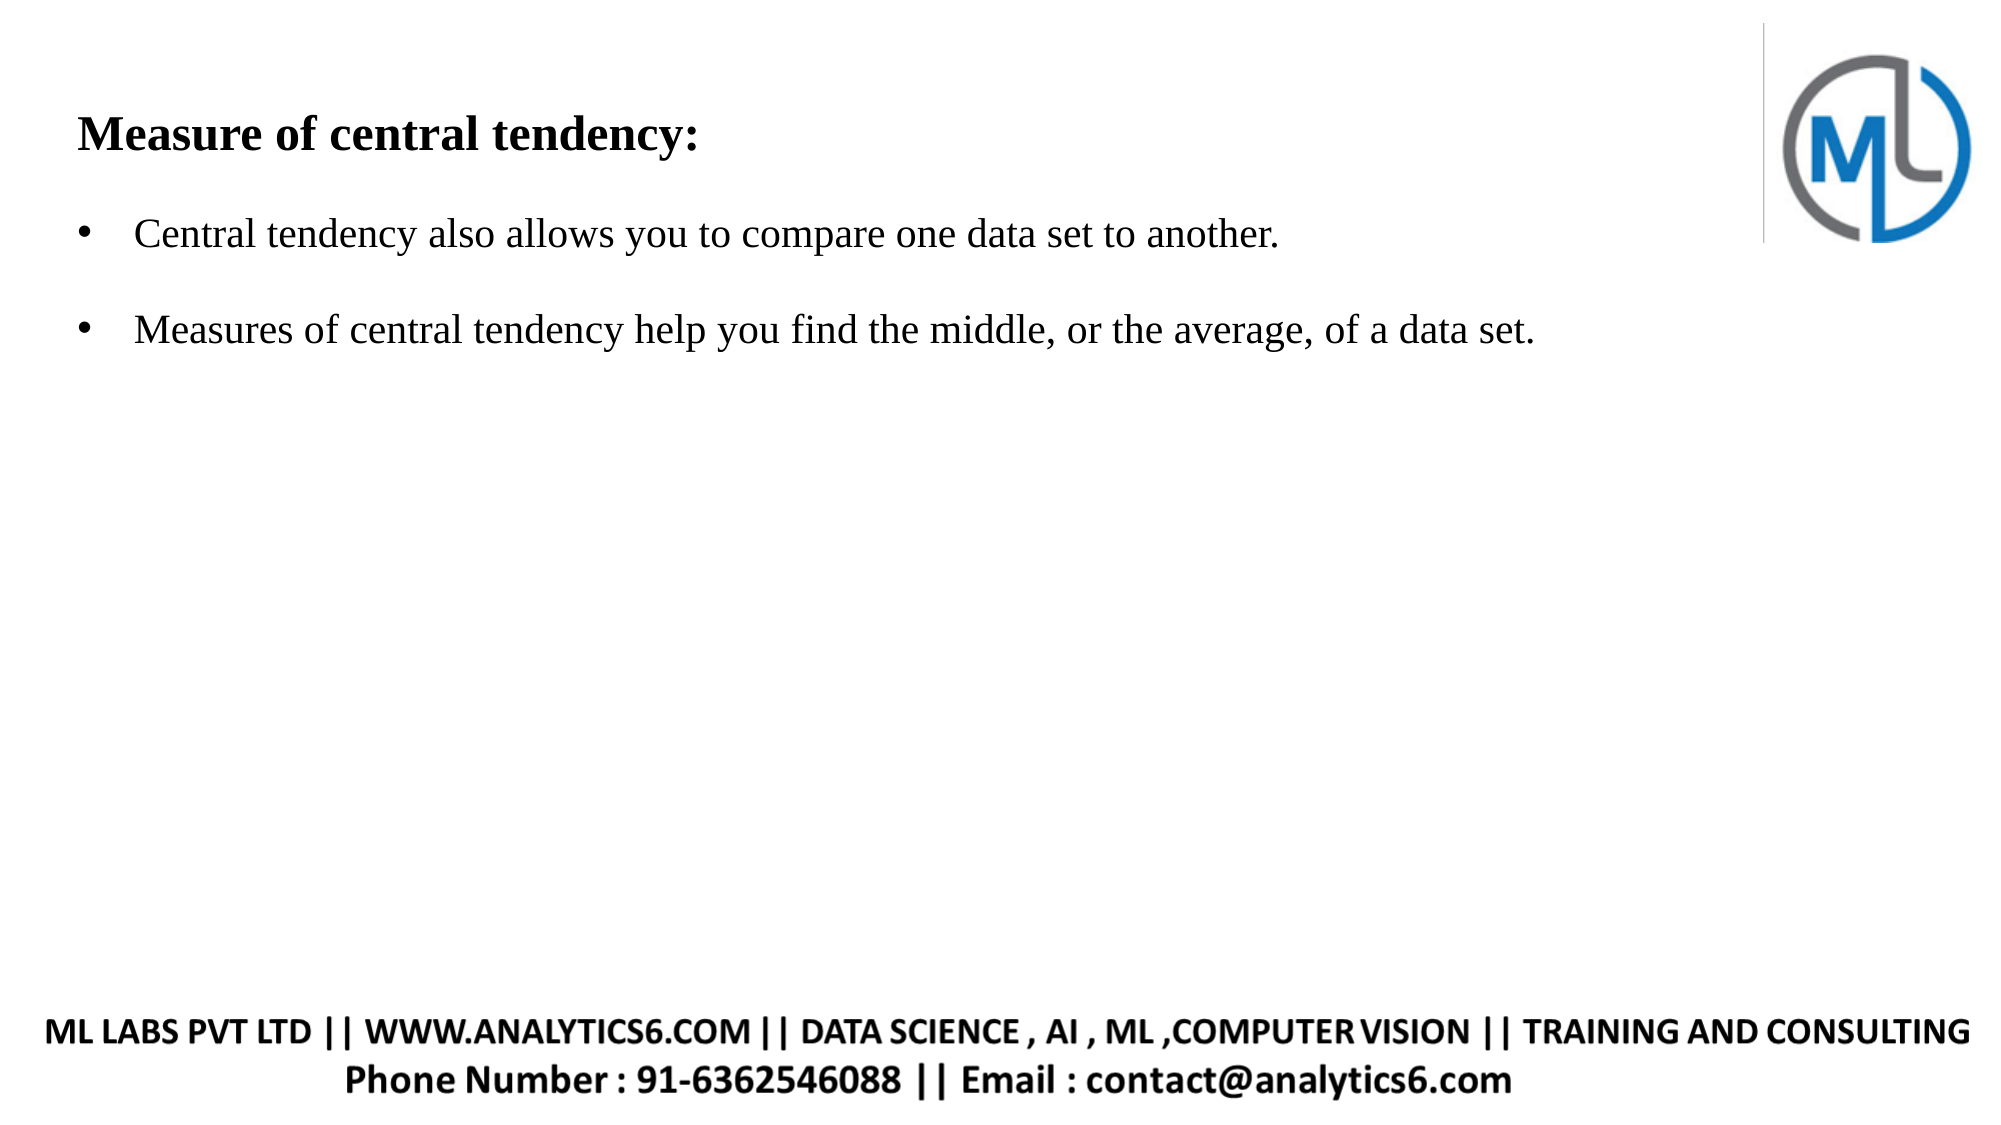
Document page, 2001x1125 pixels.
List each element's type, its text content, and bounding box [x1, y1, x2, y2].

picture [1761, 23, 1981, 243]
picture [21, 995, 2000, 1125]
text_box Measure of central tendency: Central tendency also allows you to compare one data set to another. Measures of central tendency help you find the middle, or the average, of a data set. [62, 63, 1796, 456]
